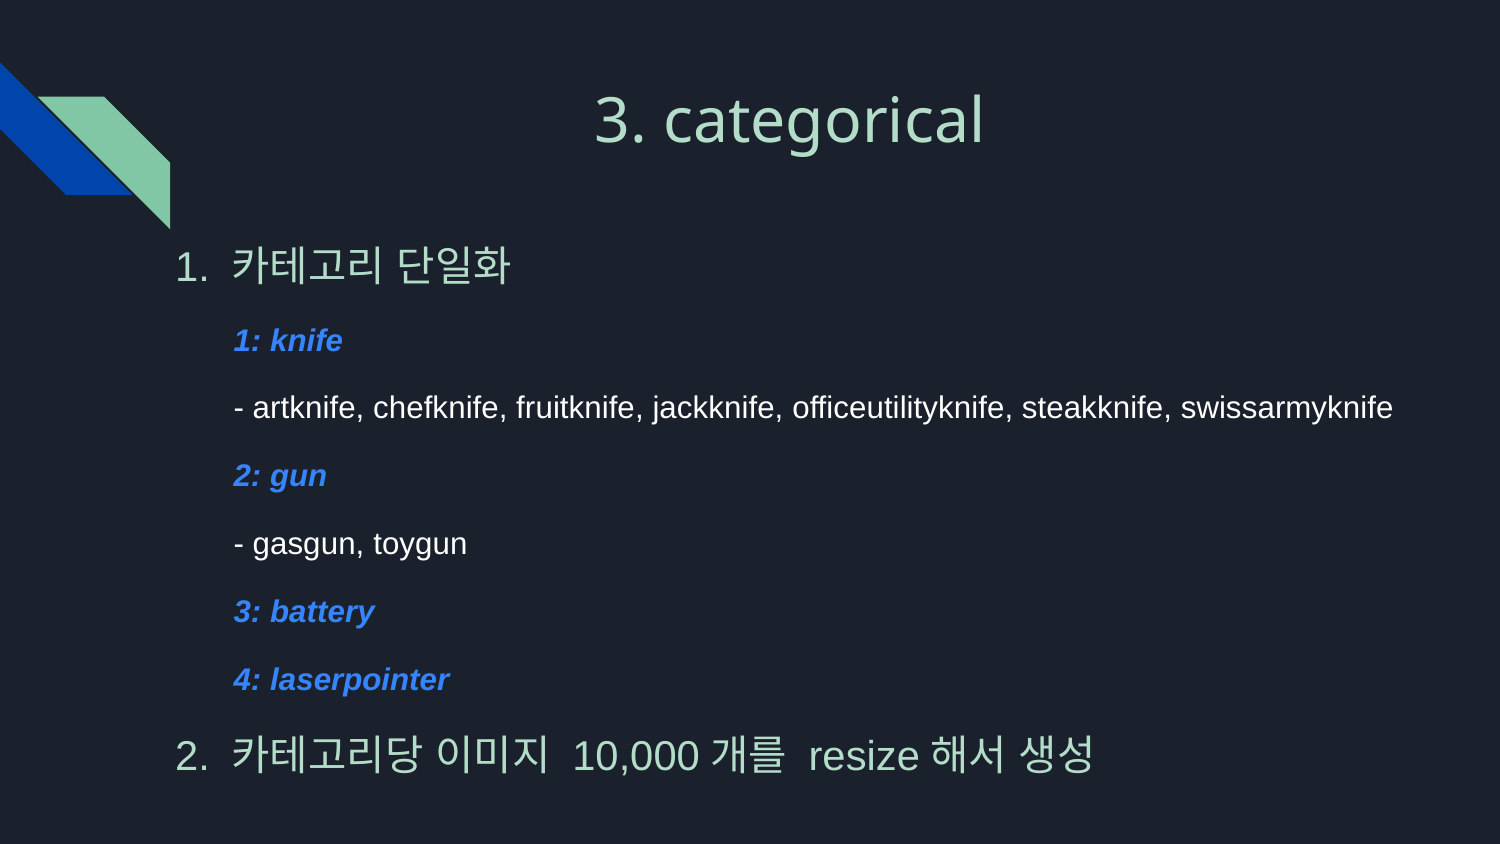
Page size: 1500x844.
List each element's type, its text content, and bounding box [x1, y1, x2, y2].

text_box 1. 카테고리 단일화 1: knife - artknife, chefknife, fruitknife, jackknife, officeutilityknife, steakknife, swissarmyknife 2: gun - gasgun, toygun 3: battery 4: laserpointer 2. 카테고리당 이미지 10,000개를 resize해서 생성 [143, 214, 1437, 795]
title 3. categorical [212, 64, 1368, 214]
